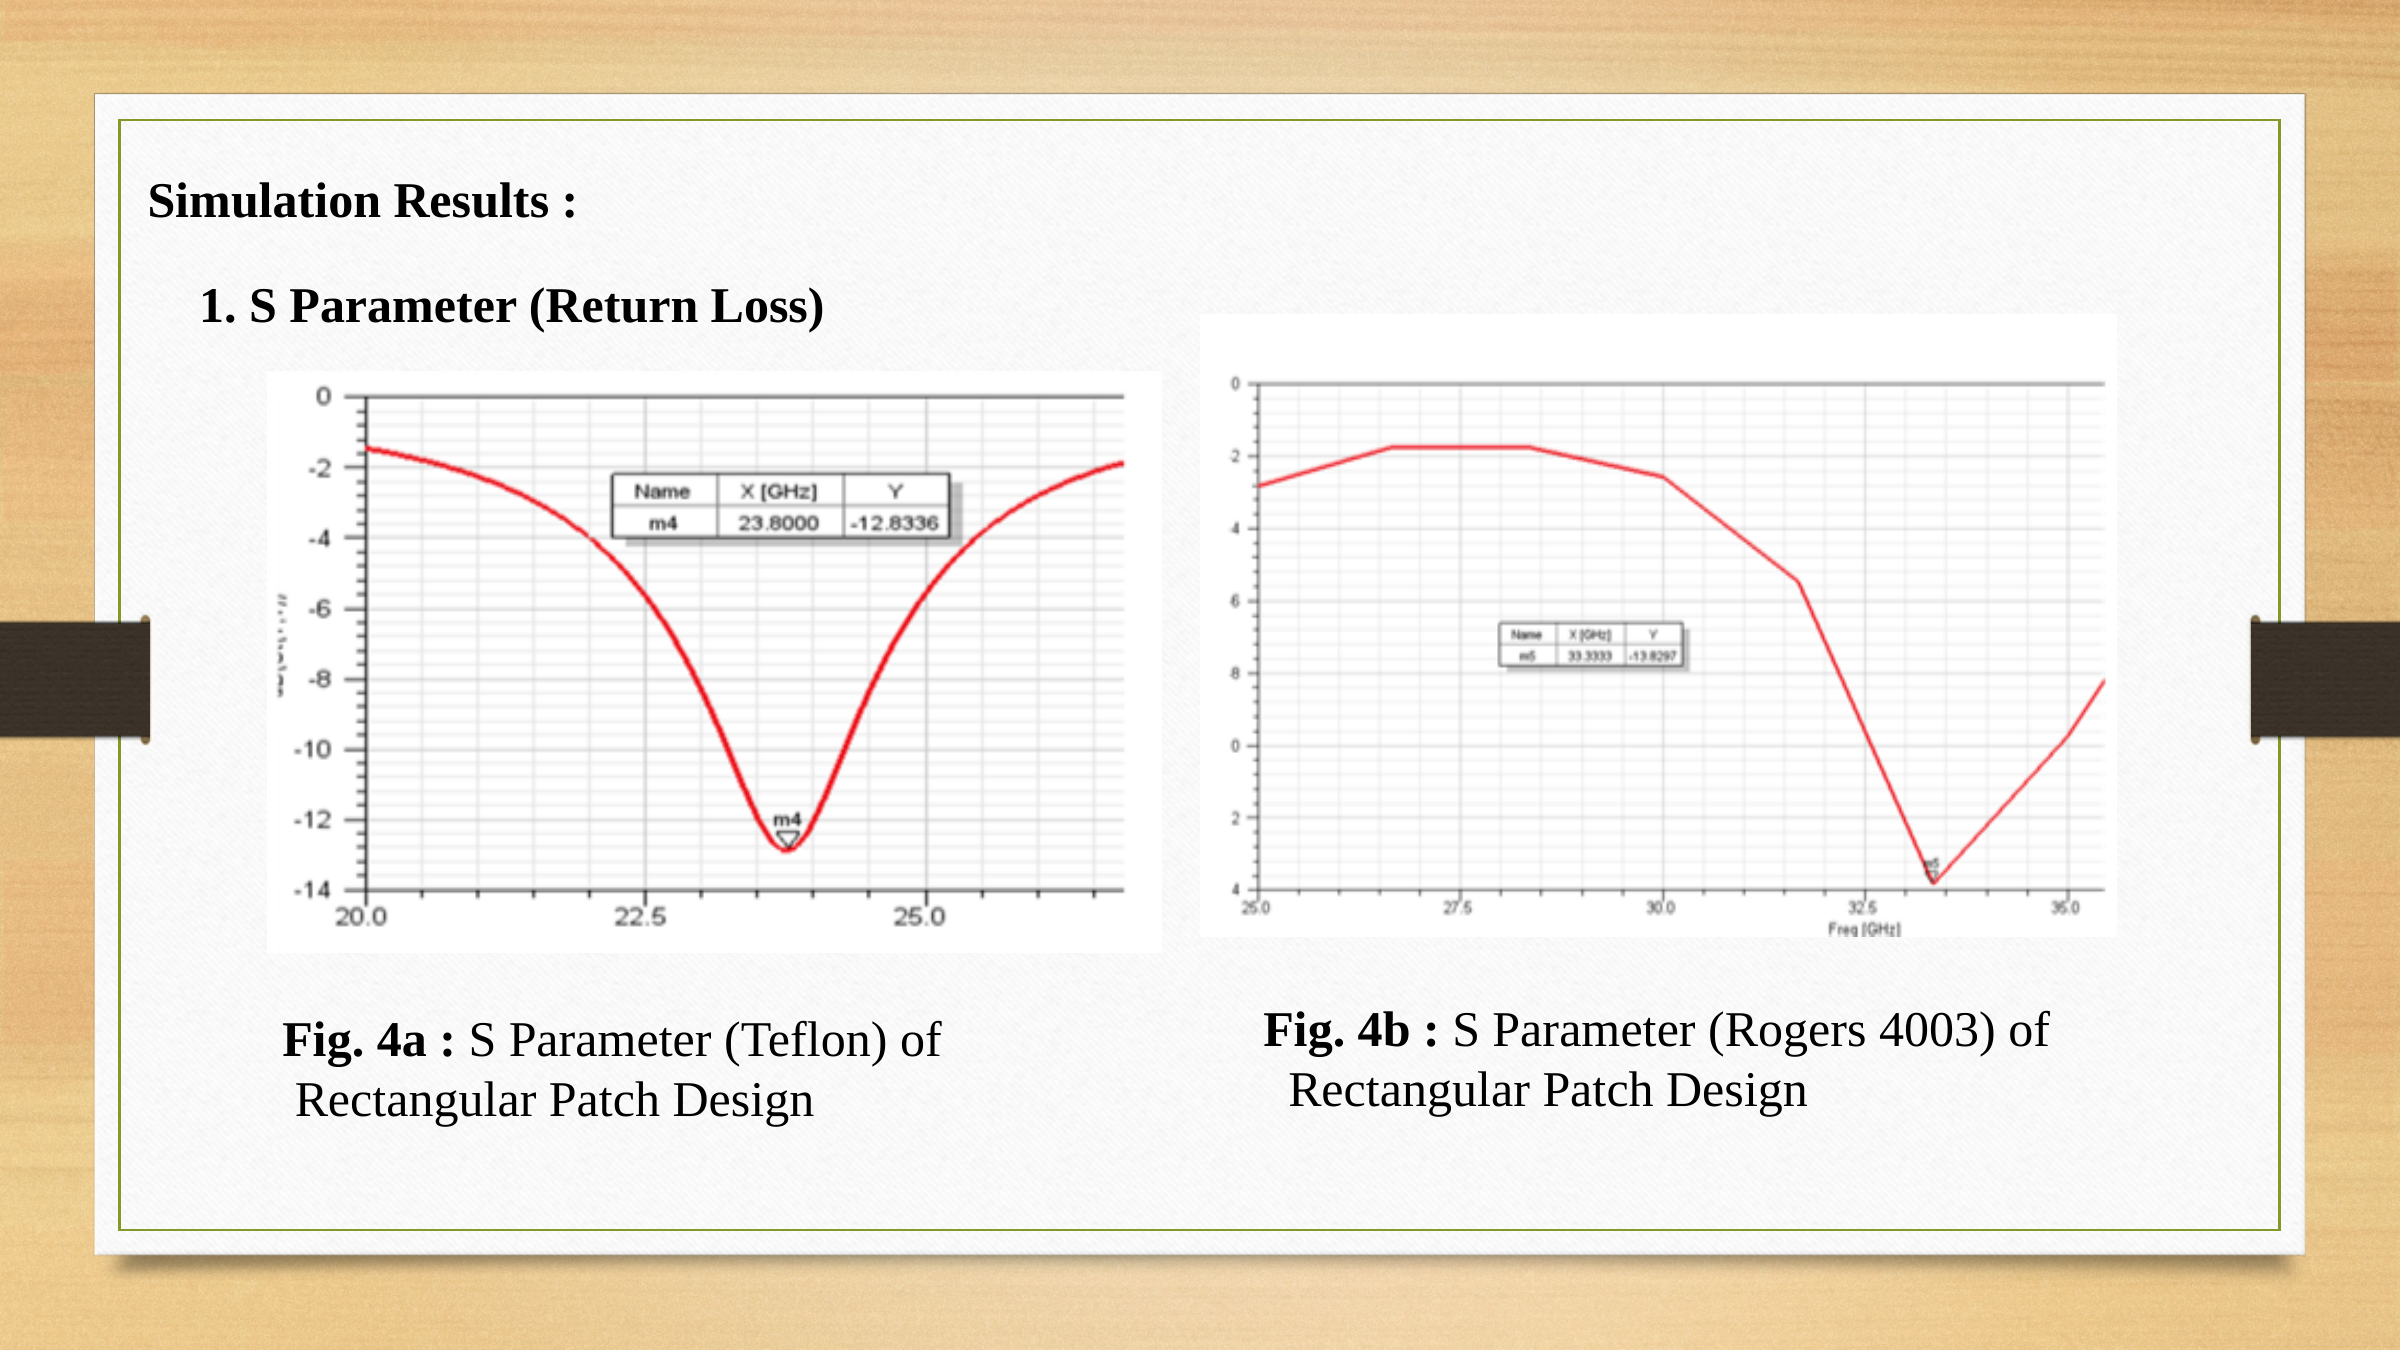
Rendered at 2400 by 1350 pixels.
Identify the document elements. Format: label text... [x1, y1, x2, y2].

picture [0, 0, 2400, 1350]
text_box Fig. 4a : S Parameter (Teflon) of Rectangular Patch Design [267, 998, 1017, 1134]
text_box Simulation Results : [132, 159, 1337, 235]
text_box 1. S Parameter (Return Loss) [184, 265, 1389, 341]
text_box Fig. 4b : S Parameter (Rogers 4003) of Rectangular Patch Design [1248, 989, 2088, 1124]
